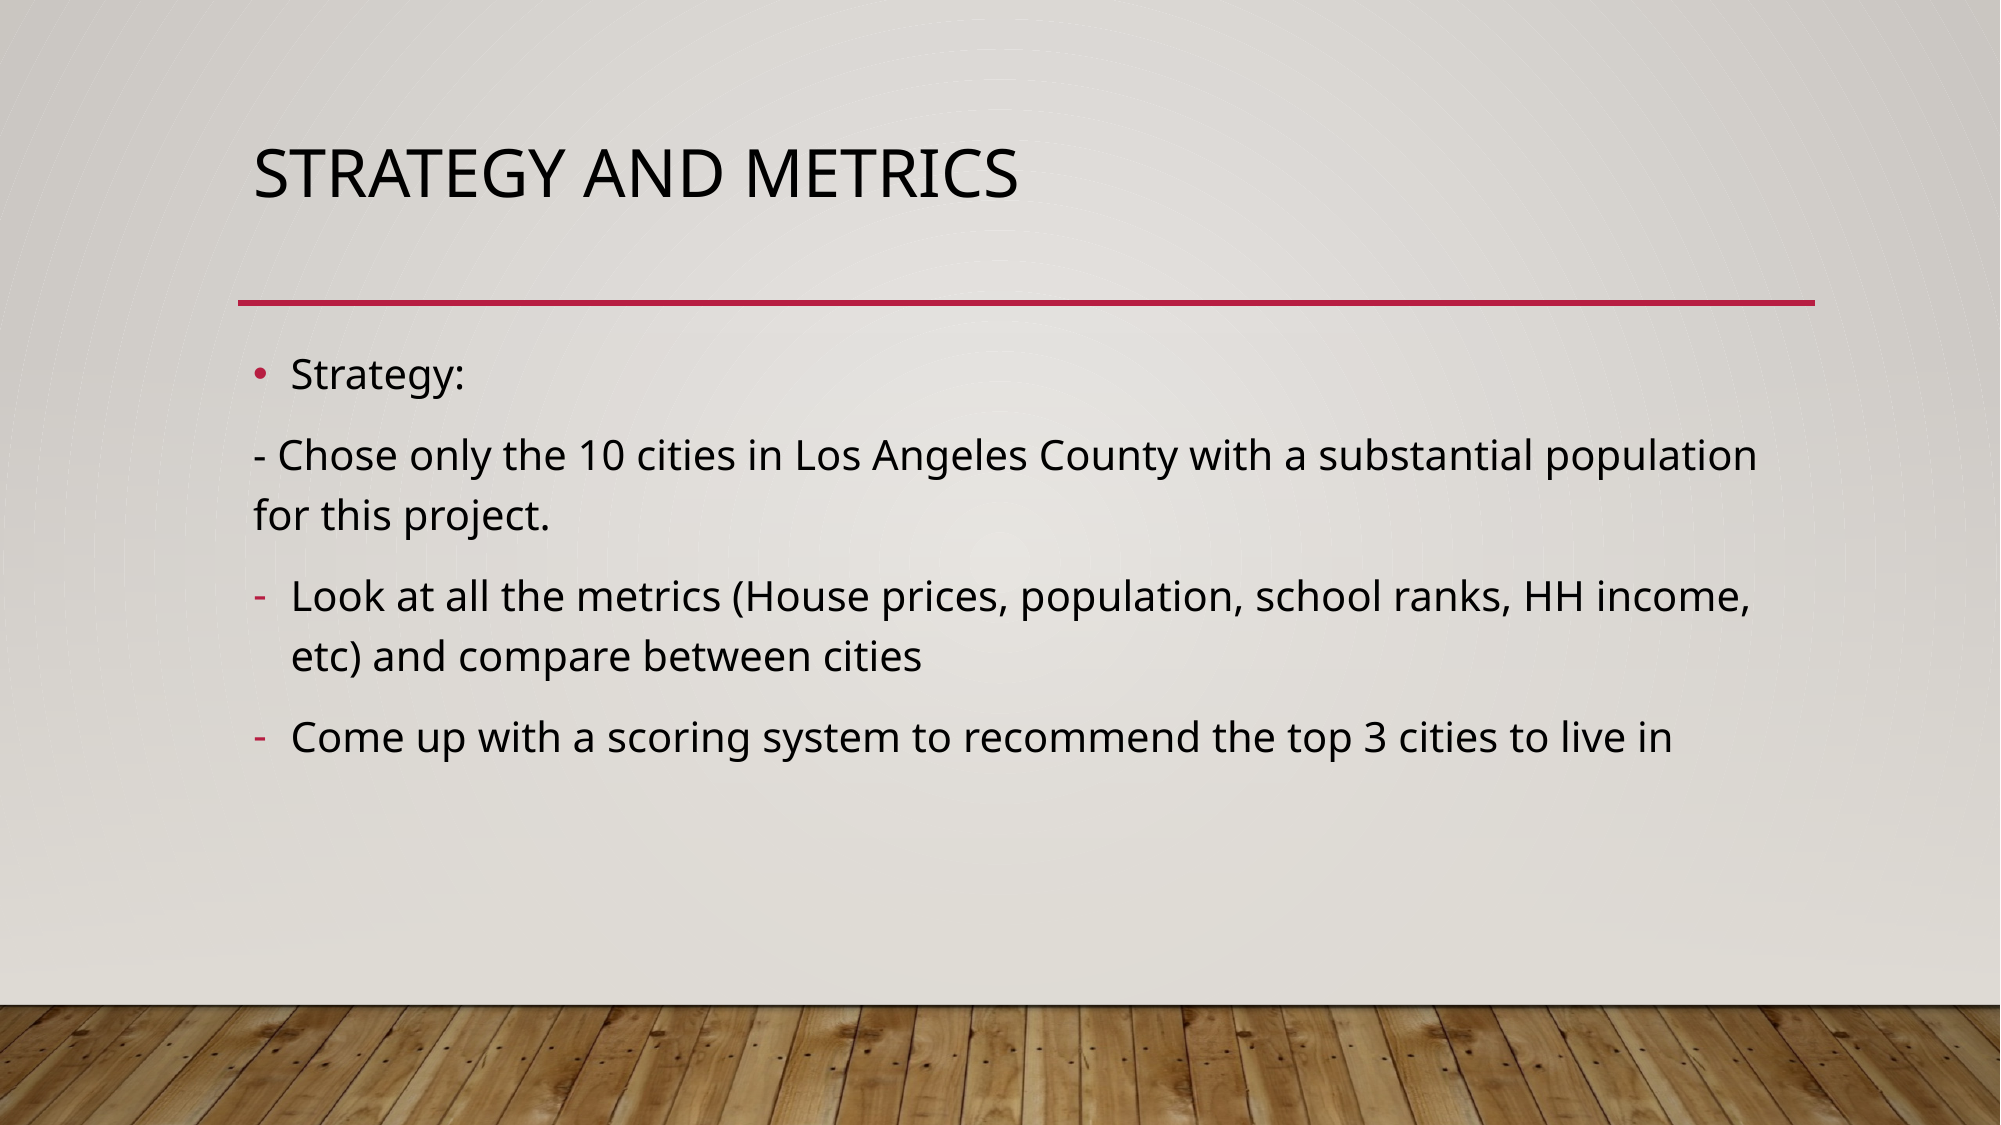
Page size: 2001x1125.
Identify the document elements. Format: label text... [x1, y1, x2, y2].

picture [0, 1005, 2000, 1125]
title Strategy and Metrics [238, 131, 1814, 305]
list Strategy: - Chose only the 10 cities in Los Angeles County with a substantial population for this project. Look at all the metrics (House prices, population, school ranks, HH income, etc) and compare between cities Come up with a scoring system to recommend the top 3 cities to live in [238, 330, 1814, 897]
